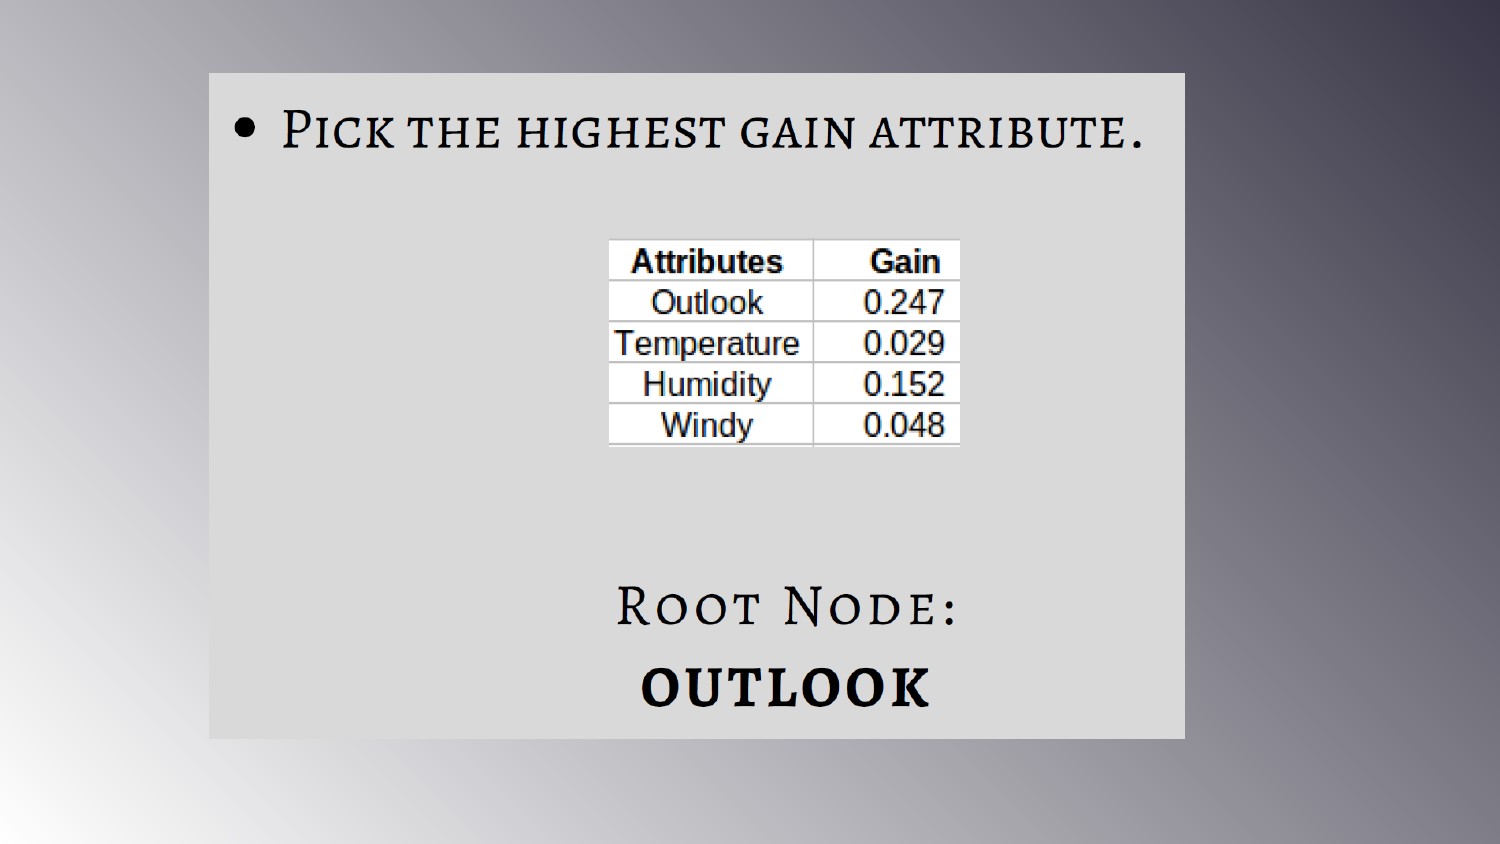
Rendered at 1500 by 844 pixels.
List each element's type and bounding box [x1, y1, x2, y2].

picture [208, 73, 1185, 739]
